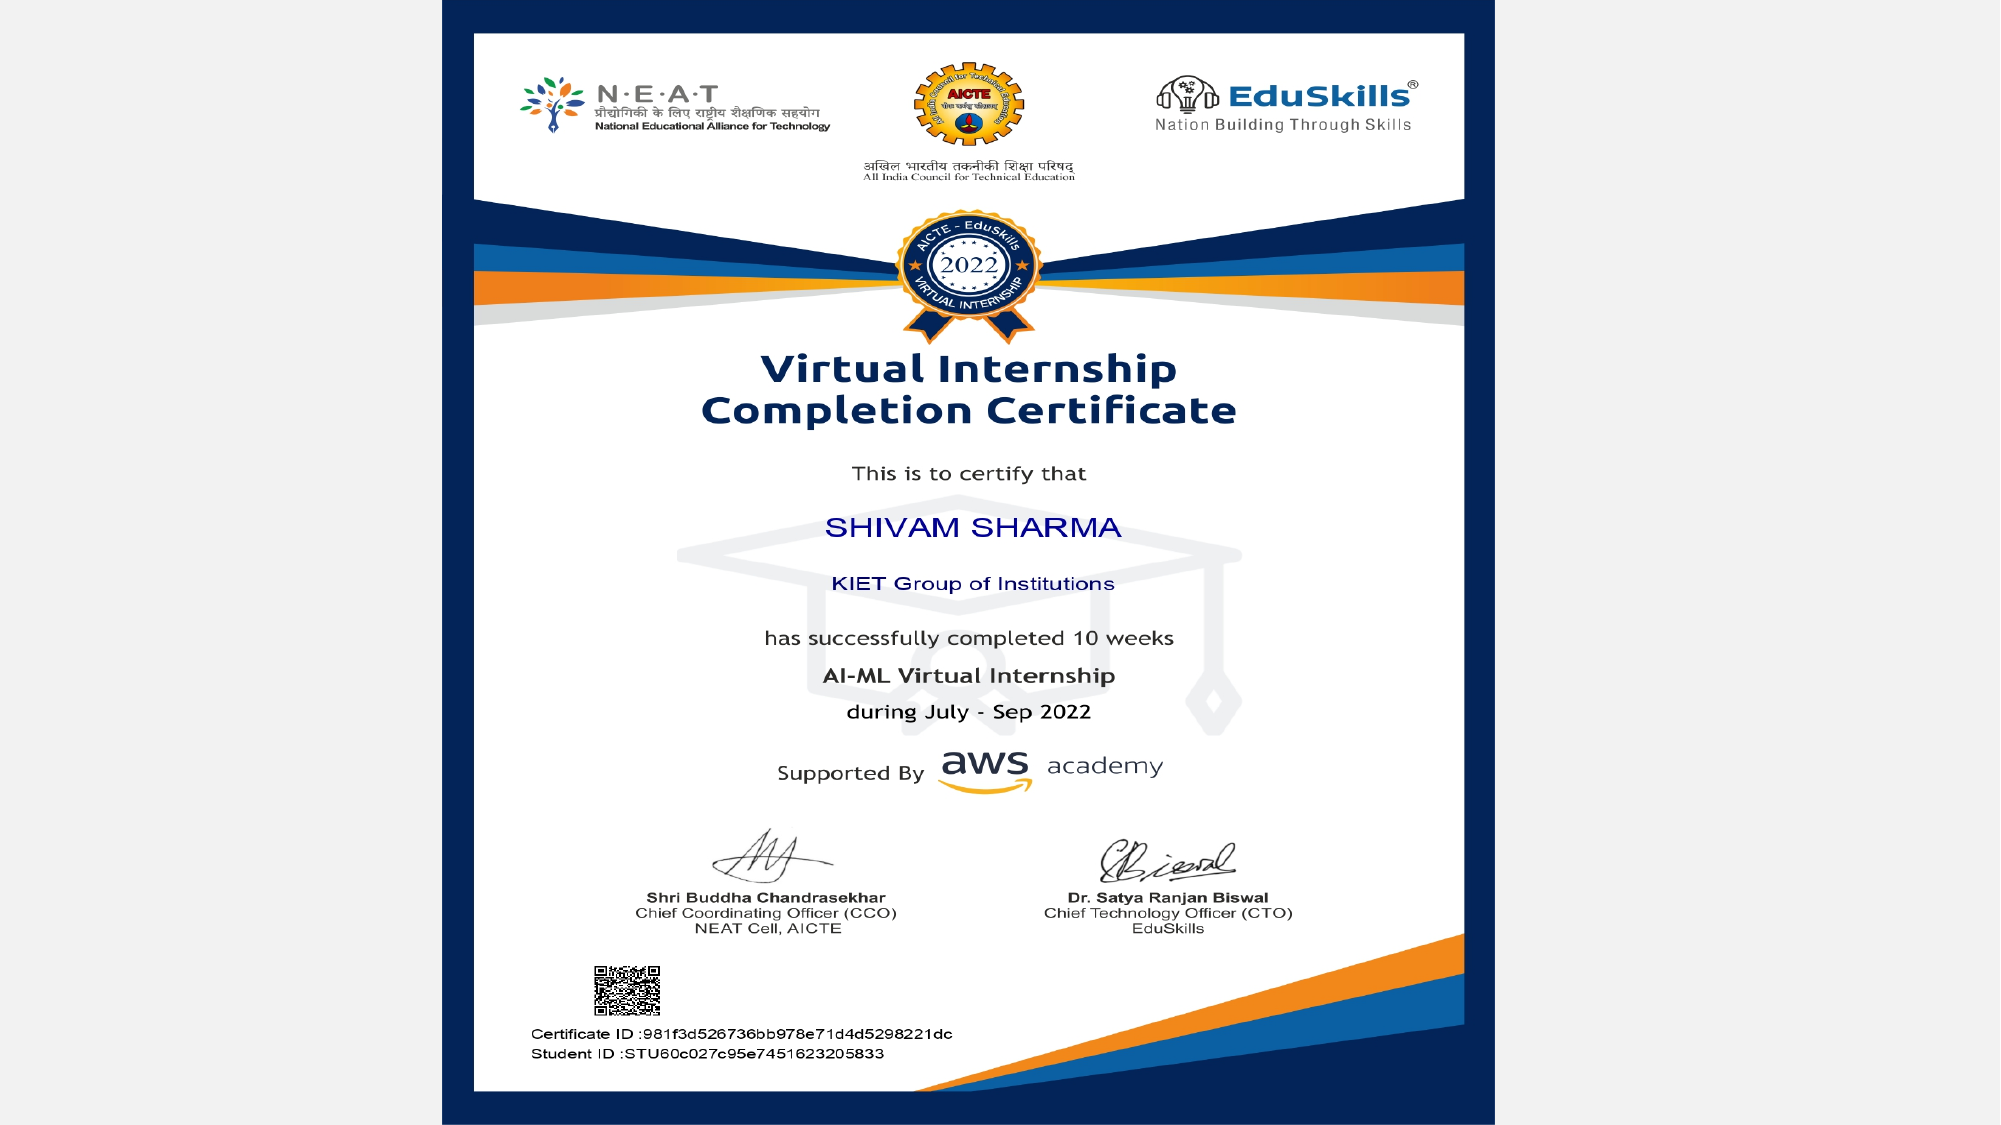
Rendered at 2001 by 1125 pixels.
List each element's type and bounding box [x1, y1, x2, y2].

picture [442, 0, 1495, 1125]
